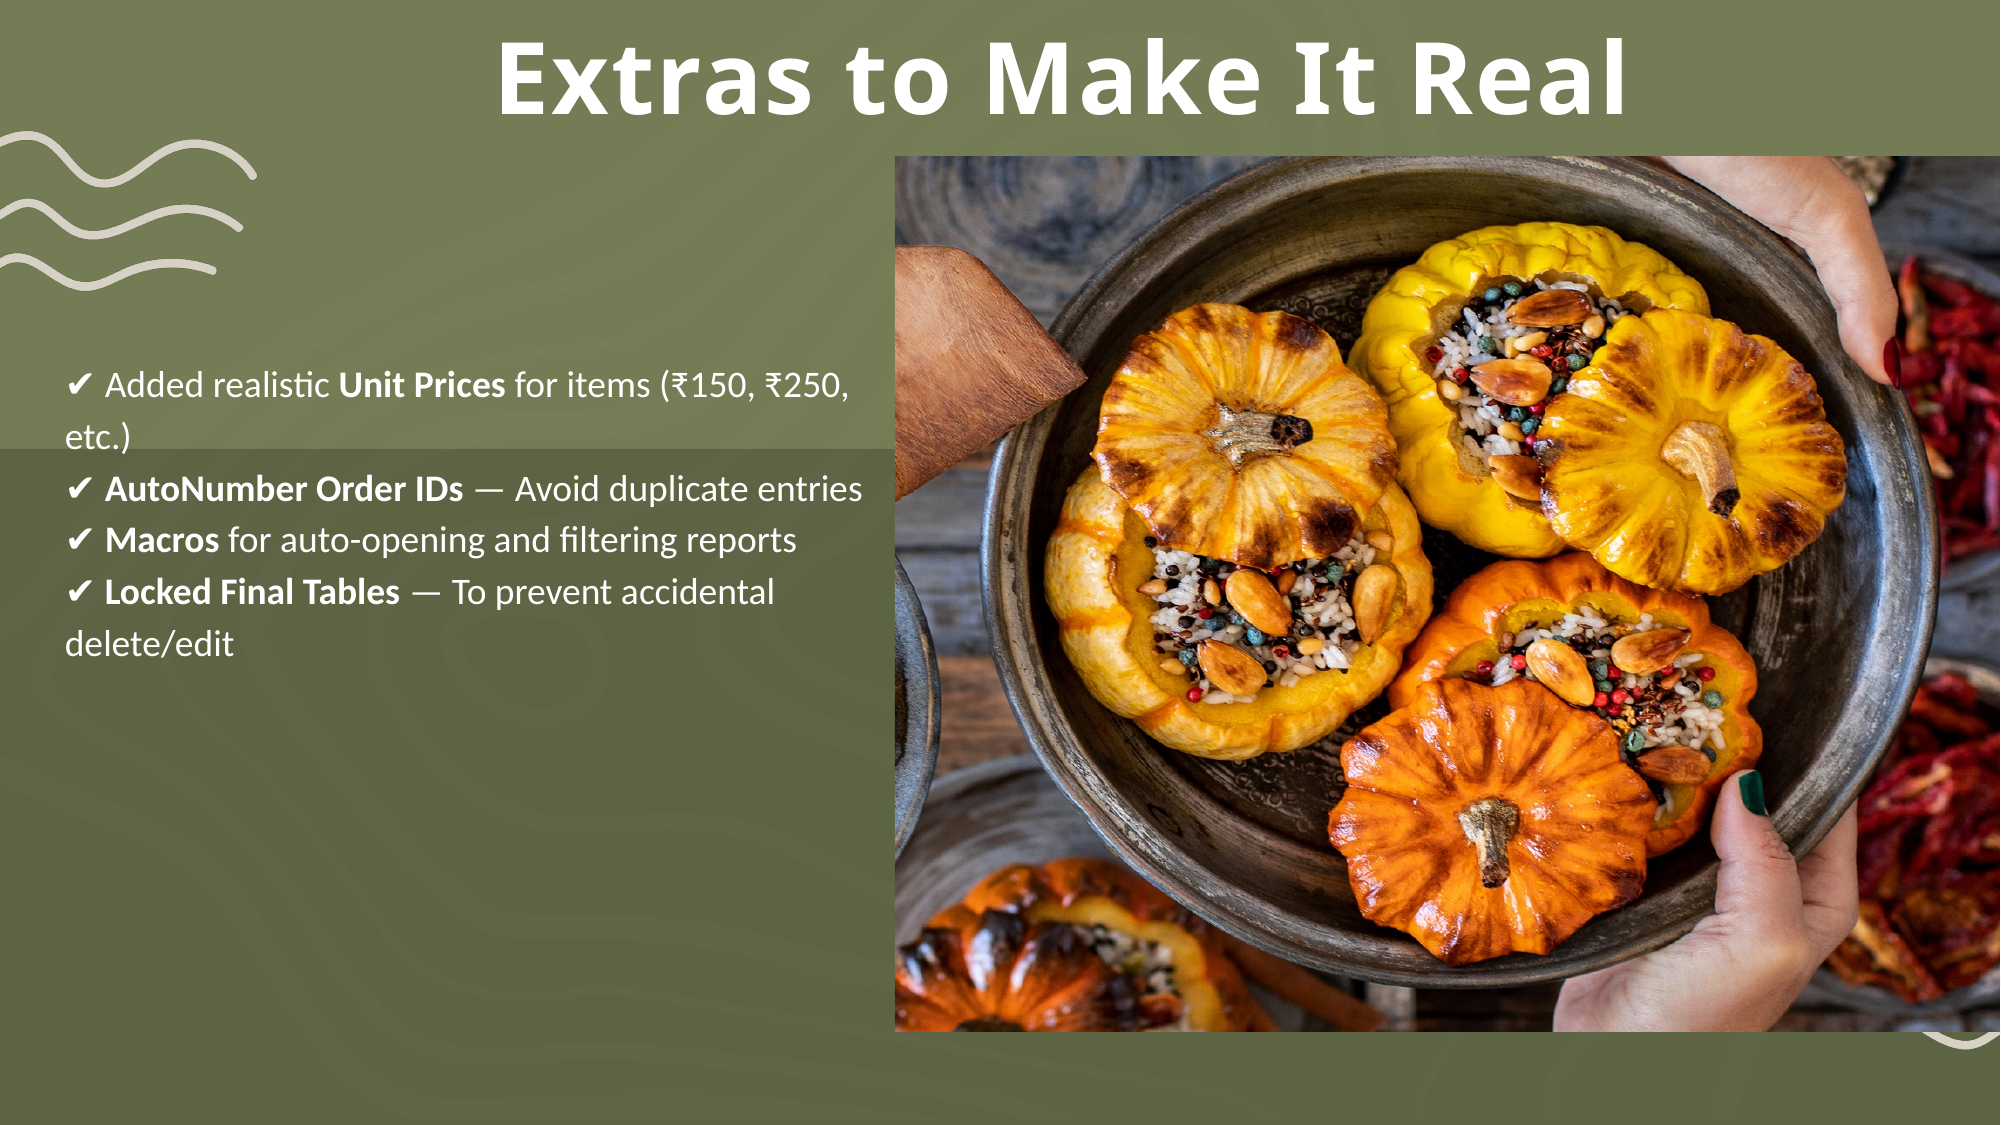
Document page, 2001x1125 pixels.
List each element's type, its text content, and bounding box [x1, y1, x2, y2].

text_box Extras to Make It Real [493, 20, 1767, 175]
picture [894, 155, 2001, 1076]
text_box ✔️ Added realistic Unit Prices for items (₹150, ₹250, etc.) ✔️ AutoNumber Order IDs — Avoid duplicate entries ✔️ Macros for auto-opening and filtering reports ✔️ Locked Final Tables — To prevent accidental delete/edit [50, 346, 894, 672]
picture [0, 68, 273, 343]
